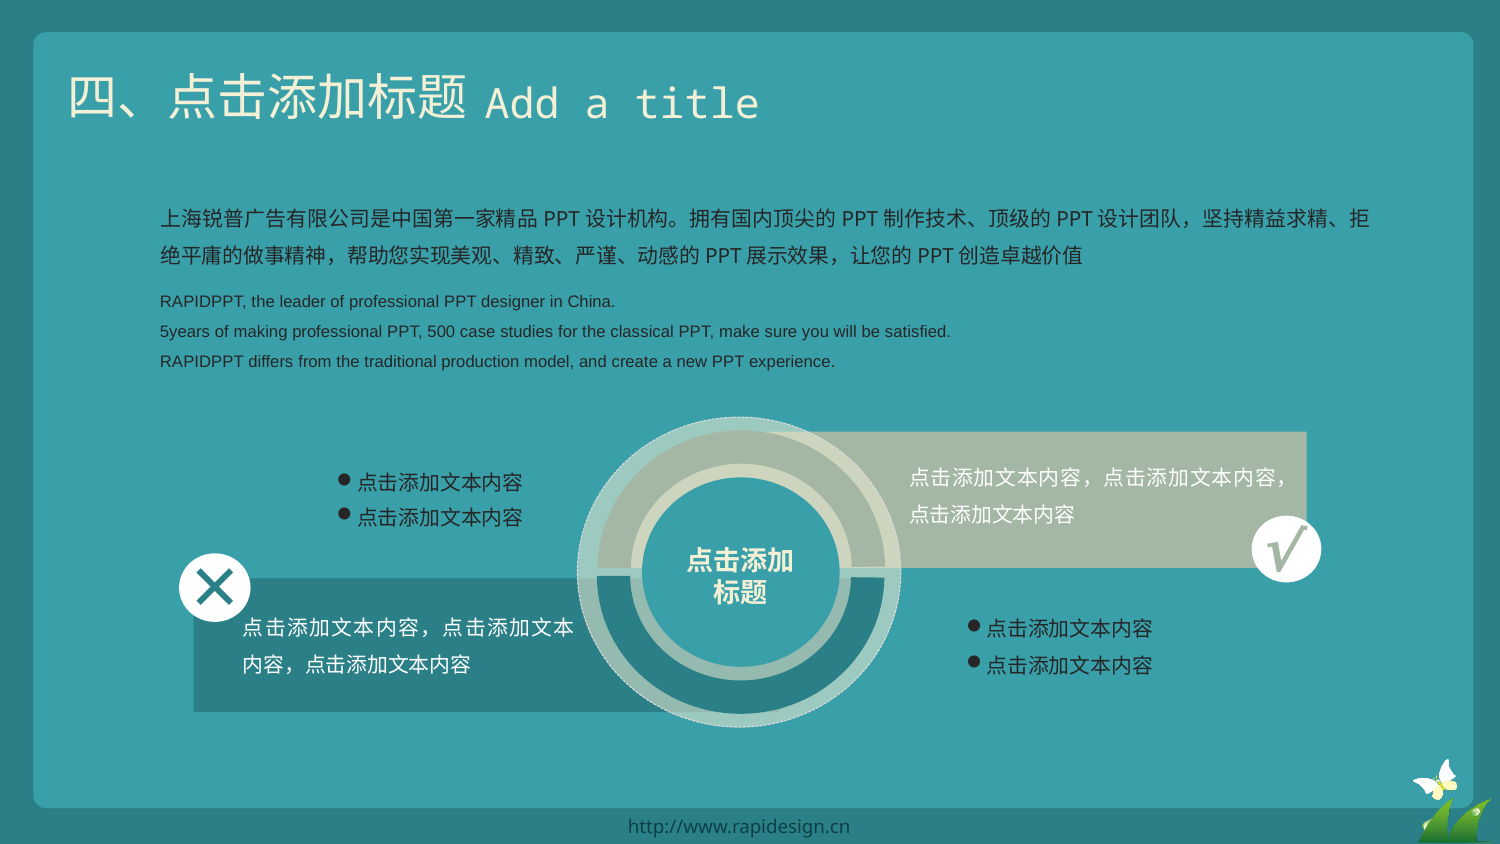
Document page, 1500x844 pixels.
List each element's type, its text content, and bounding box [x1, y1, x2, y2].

text_box [0, 0, 1500, 844]
text_box RAPIDPPT, the leader of professional PPT designer in China. 5years of making professional PPT, 500 case studies for the classical PPT, make sure you will be satisfied. RAPIDPPT differs from the traditional production model, and create a new PPT experience. [145, 273, 1274, 378]
text_box [32, 31, 1475, 810]
text_box http://www.rapidesign.cn [613, 806, 887, 844]
text_box 上海锐普广告有限公司是中国第一家精品PPT设计机构。拥有国内顶尖的PPT制作技术、顶级的PPT设计团队，坚持精益求精、拒绝平庸的做事精神，帮助您实现美观、精致、严谨、动感的PPT展示效果，让您的PPT创造卓越价值 [145, 185, 1385, 275]
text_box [141, 417, 1358, 728]
picture [1397, 751, 1500, 844]
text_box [52, 57, 1167, 136]
